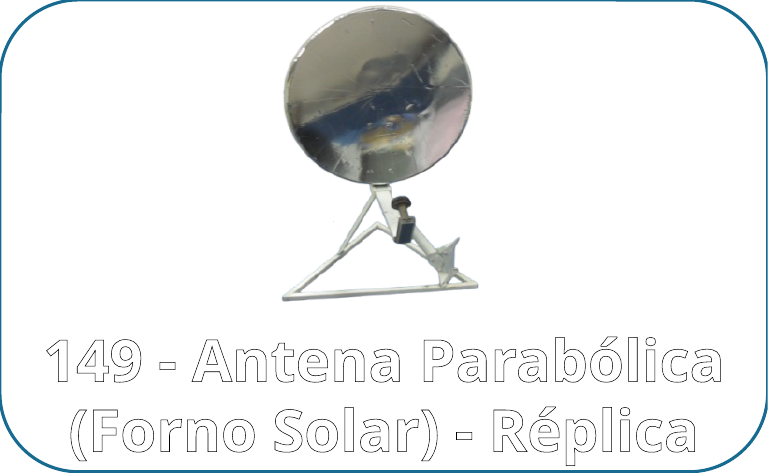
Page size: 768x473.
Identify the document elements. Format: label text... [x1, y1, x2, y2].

text_box 149 - Antena Parabólica (Forno Solar) - Réplica [0, 315, 768, 471]
picture [274, 0, 493, 318]
